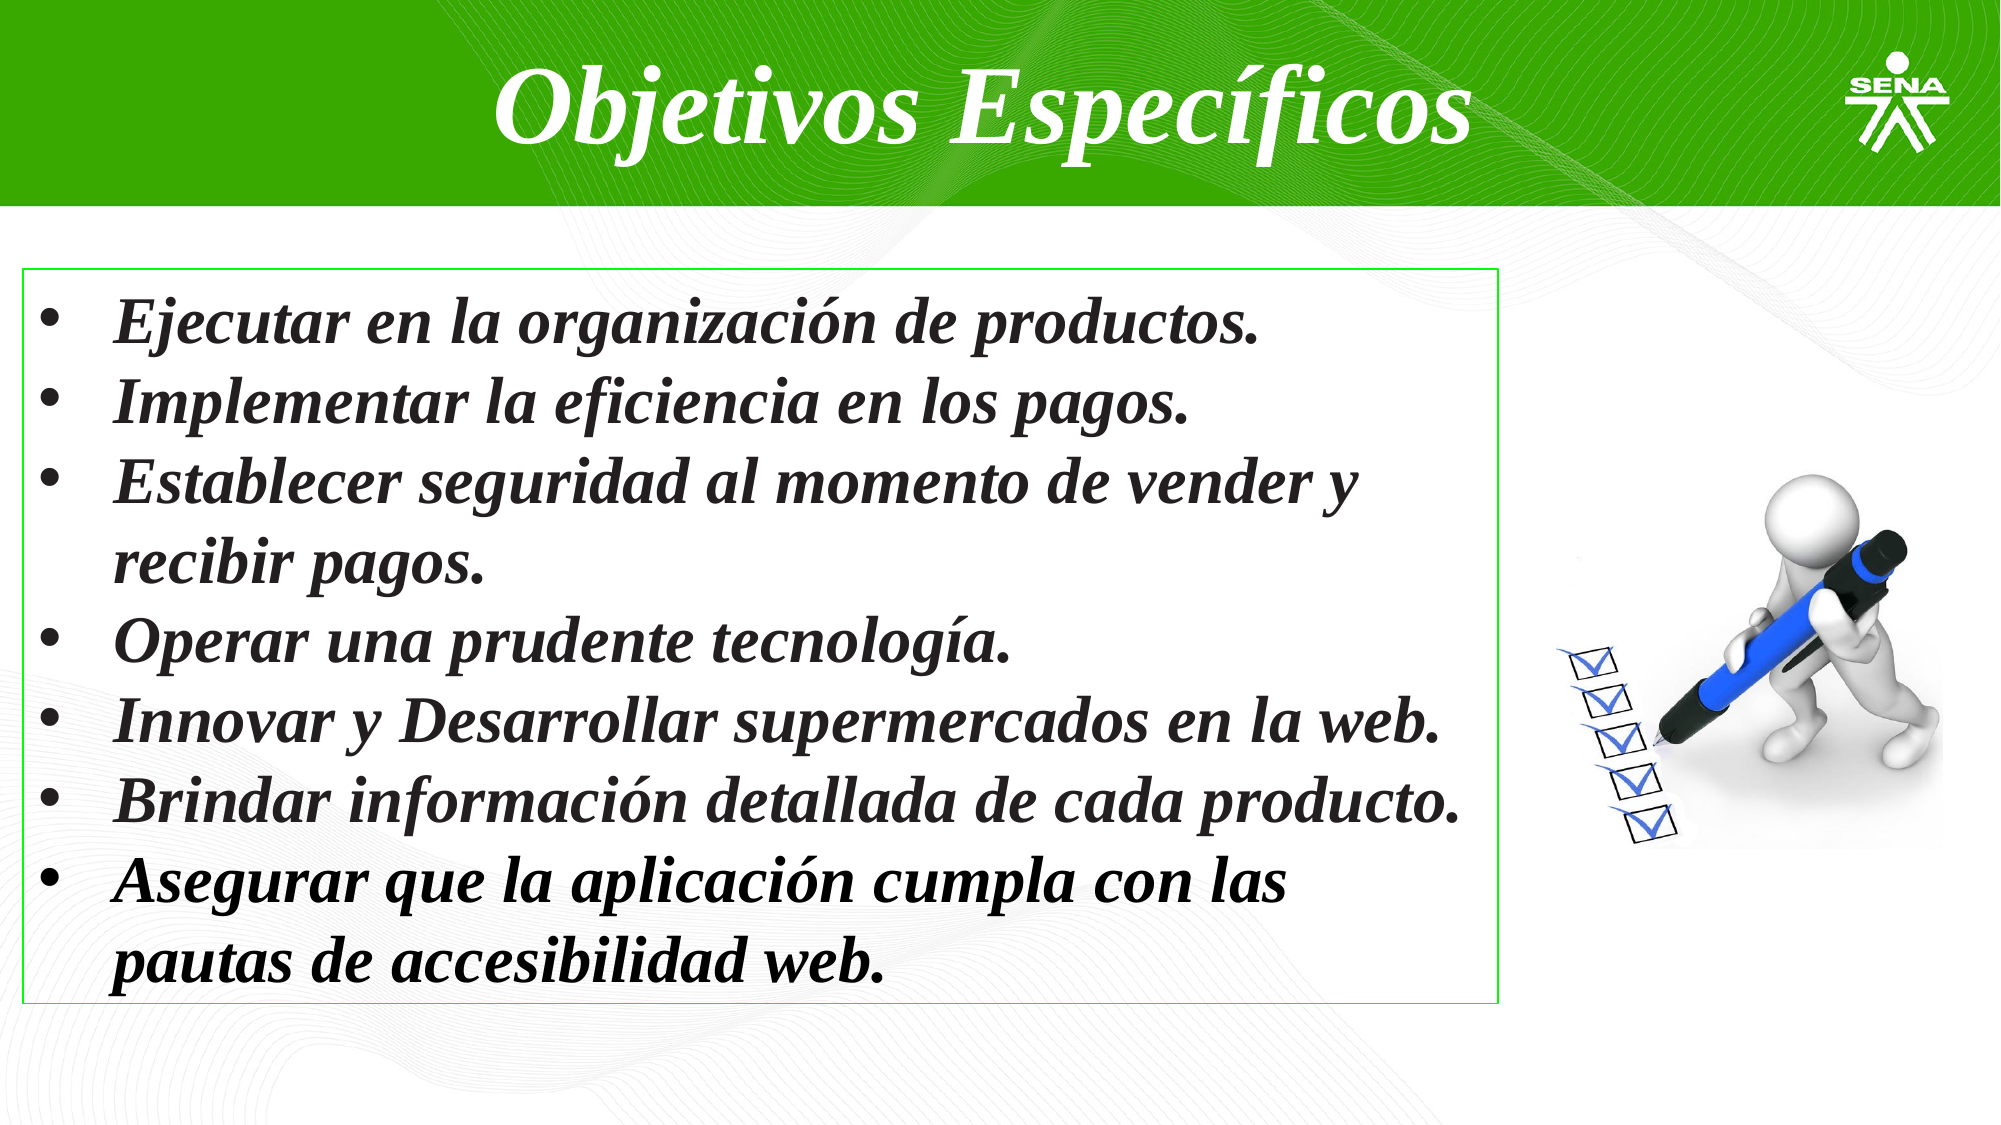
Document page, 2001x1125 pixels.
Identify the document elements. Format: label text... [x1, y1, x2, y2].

text_box Objetivos Específicos [477, 39, 1623, 127]
picture [0, 0, 2001, 1125]
text_box Ejecutar en la organización de productos. Implementar la eficiencia en los pagos. Establecer seguridad al momento de vender y recibir pagos. Operar una prudente tecnología. Innovar y Desarrollar supermercados en la web. Brindar información detallada de cada producto. Asegurar que la aplicación cumpla con las pautas de accesibilidad web. [23, 268, 1499, 1004]
